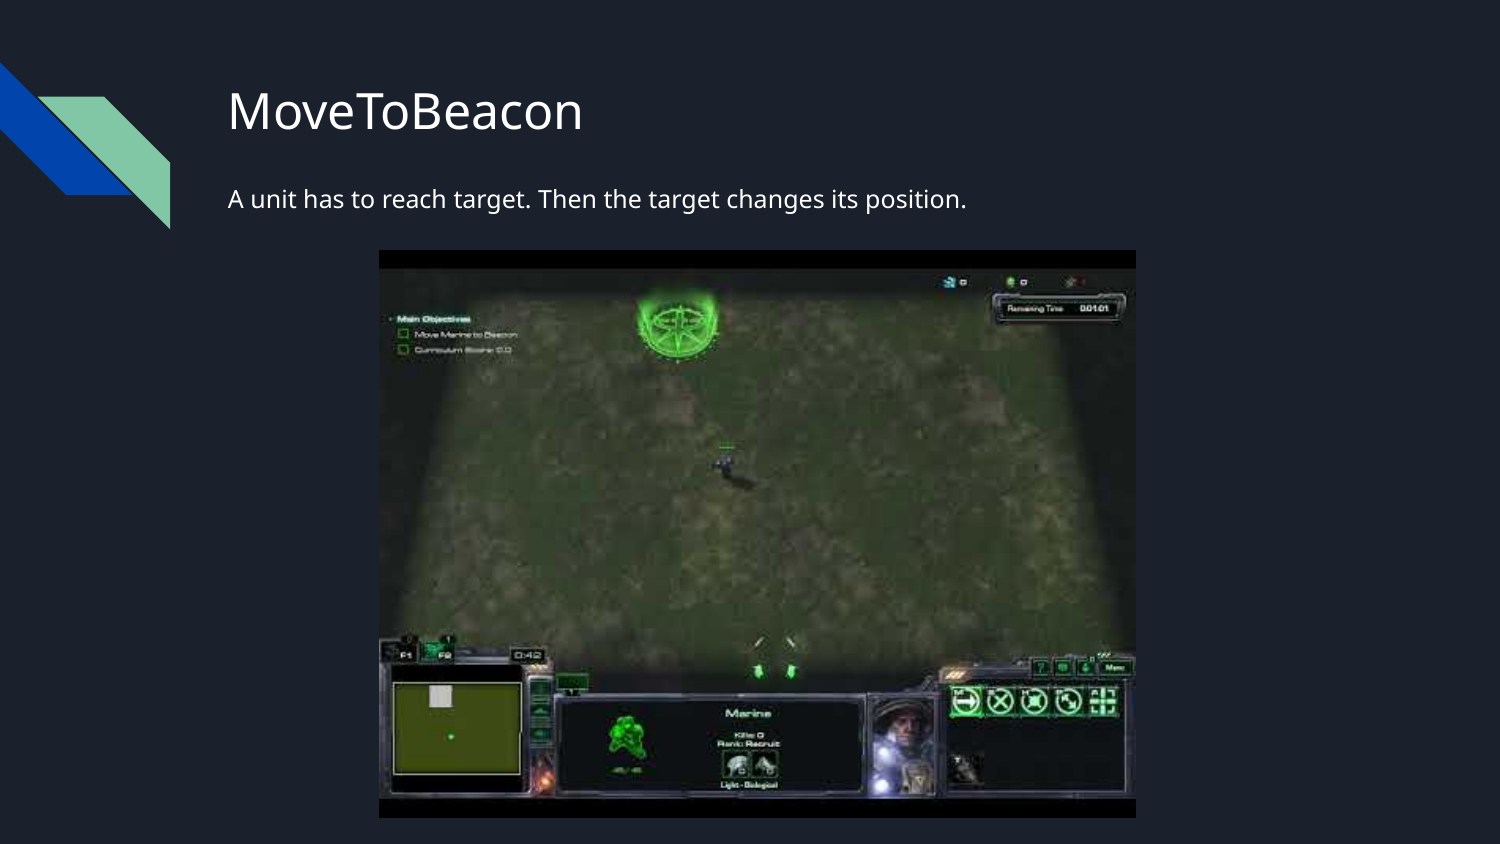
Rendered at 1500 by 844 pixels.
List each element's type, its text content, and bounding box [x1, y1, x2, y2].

title MoveToBeacon [212, 64, 1368, 215]
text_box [378, 249, 1137, 819]
list A unit has to reach target. Then the target changes its position. [212, 164, 1185, 259]
